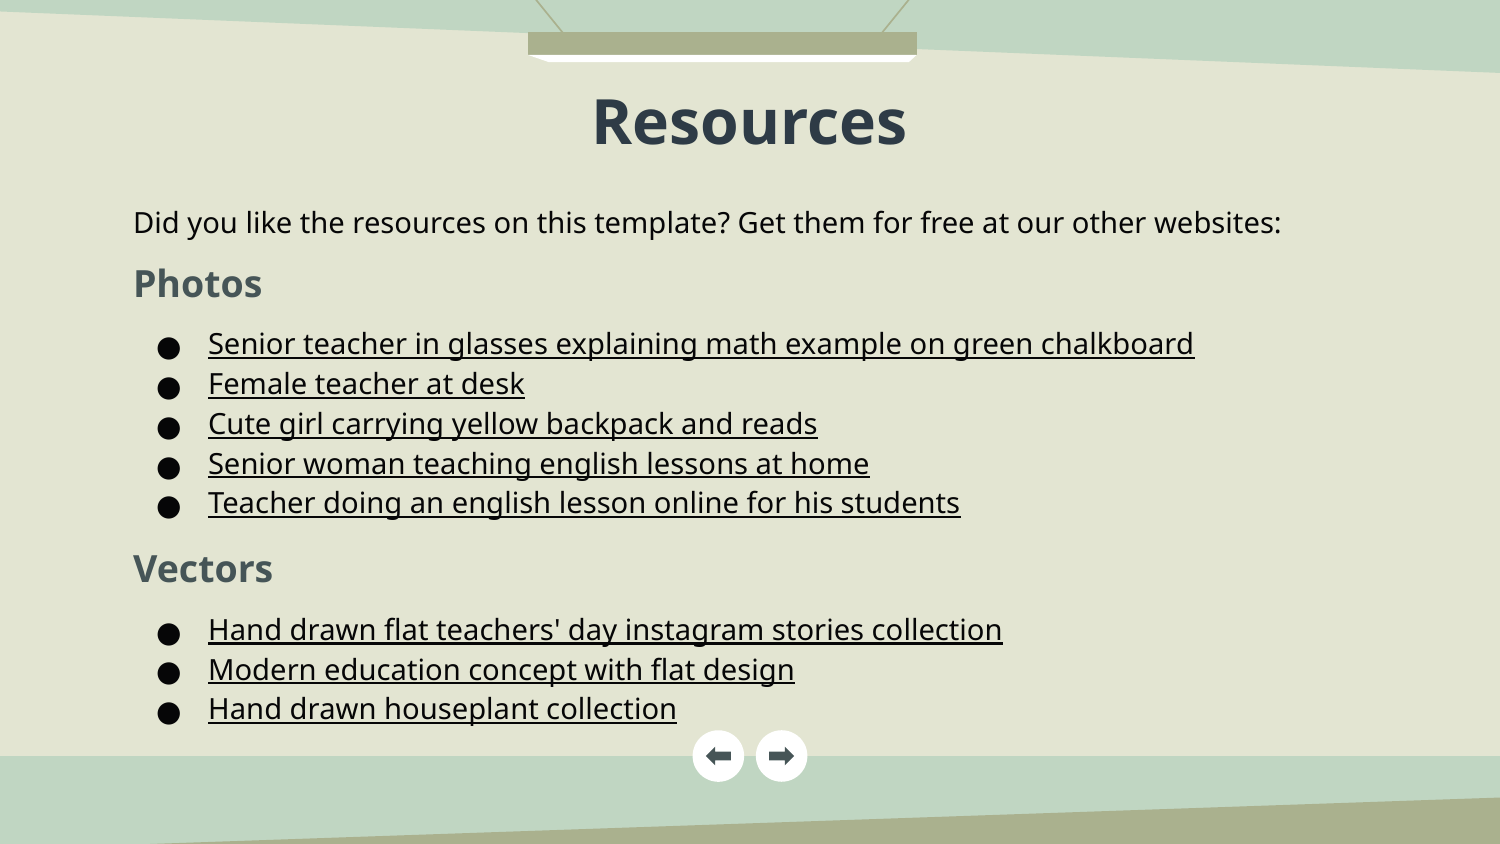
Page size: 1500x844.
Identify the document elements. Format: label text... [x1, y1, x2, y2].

text_box [769, 746, 795, 766]
text_box [705, 746, 731, 766]
text_box [692, 730, 745, 782]
list Did you like the resources on this template? Get them for free at our other websites: Photos Senior teacher in glasses explaining math example on green chalkboard Female teacher at desk Cute girl carrying yellow backpack and reads Senior woman teaching english lessons at home Teacher doing an english lesson online for his students Vectors Hand drawn flat teachers' day instagram stories collection Modern education concept with flat design Hand drawn houseplant collection [118, 189, 1382, 703]
title Resources [118, 86, 1382, 154]
text_box [755, 730, 808, 782]
